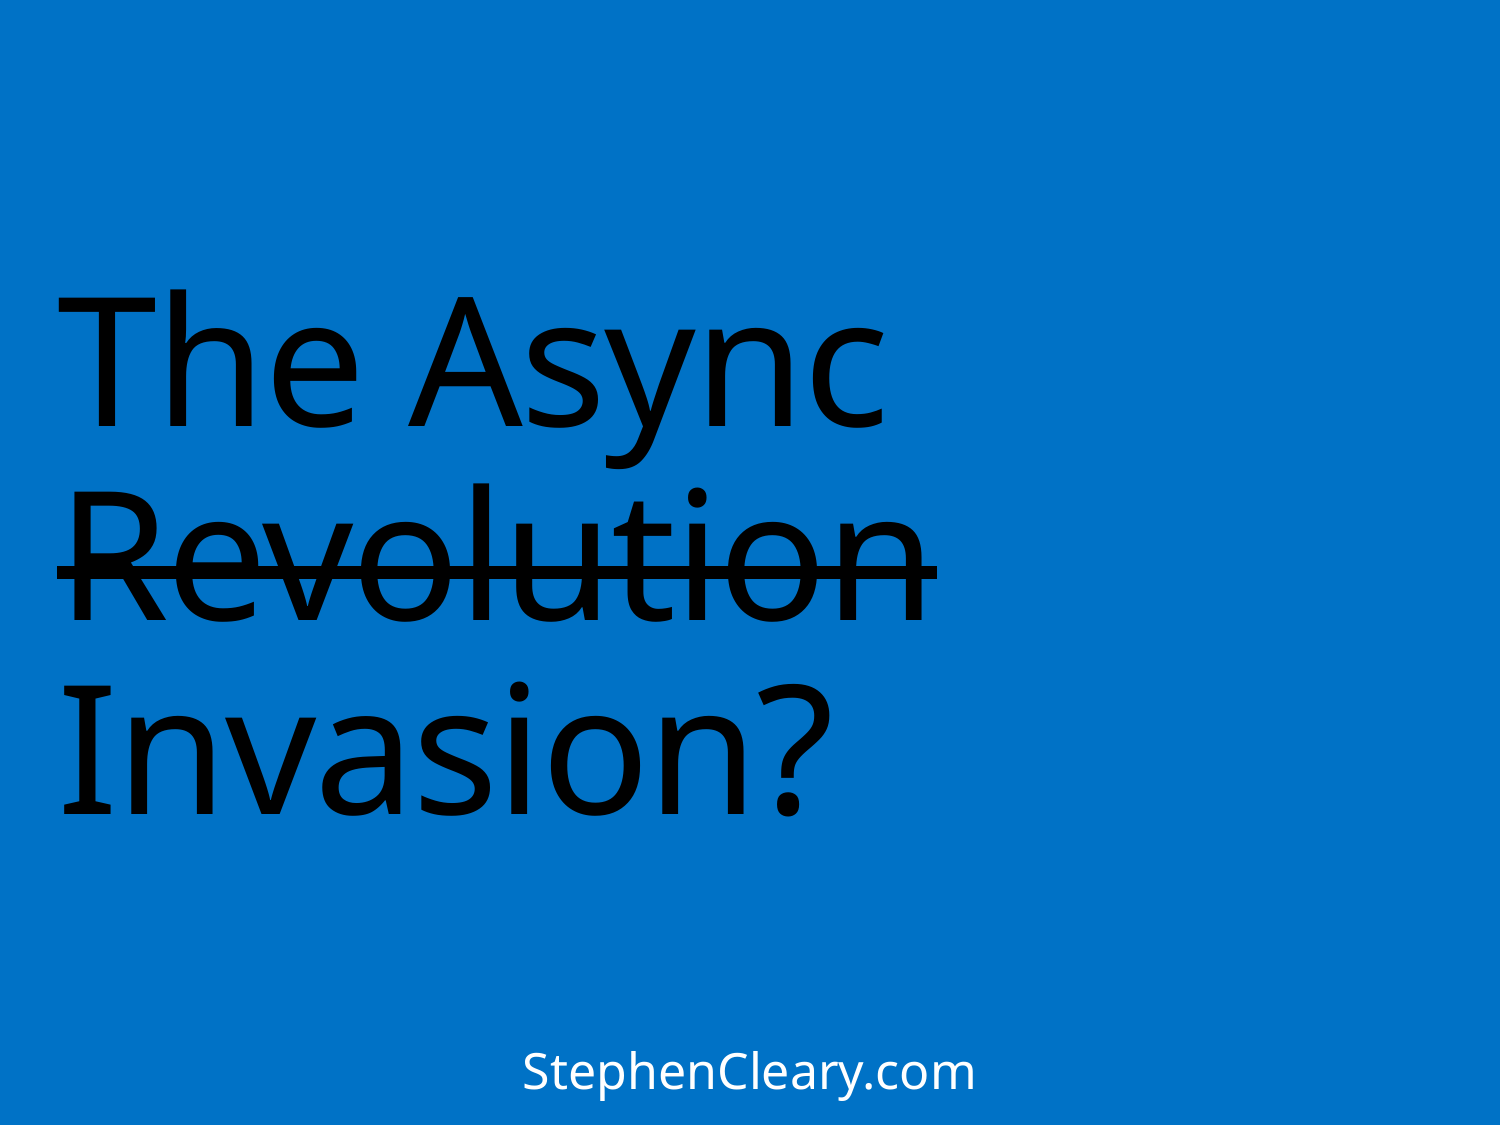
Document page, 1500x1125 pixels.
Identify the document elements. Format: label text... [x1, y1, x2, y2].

title The Async Revolution Invasion? [33, 256, 1467, 869]
